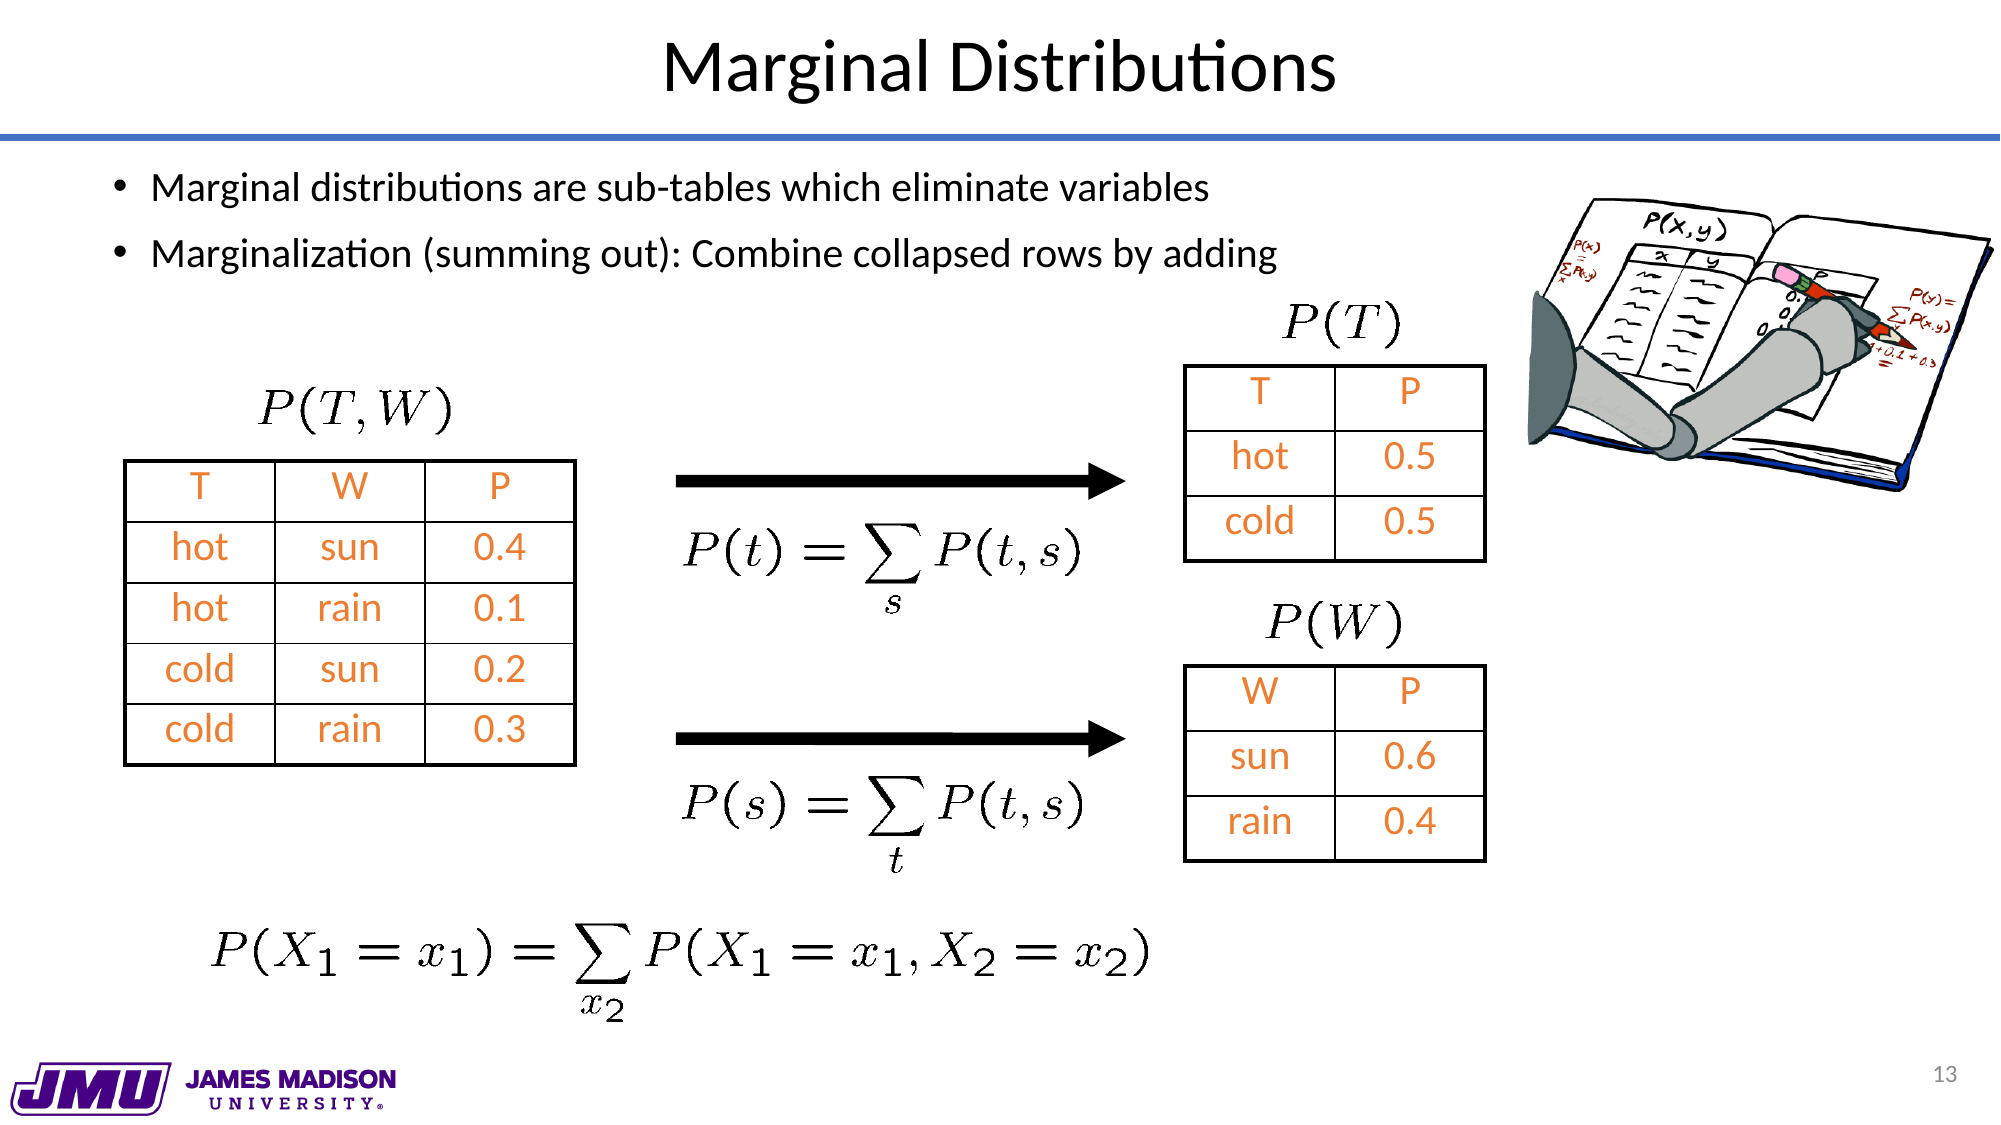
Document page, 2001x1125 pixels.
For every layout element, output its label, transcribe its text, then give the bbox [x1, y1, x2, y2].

table_cell sun [276, 523, 424, 582]
picture [0, 1042, 410, 1125]
picture [1515, 187, 2000, 506]
table_cell 0.5 [1336, 432, 1483, 495]
table_cell 0.6 [1336, 732, 1483, 795]
table_cell cold [127, 705, 274, 763]
picture [257, 385, 451, 435]
table_cell rain [276, 584, 424, 643]
table_header T [127, 463, 274, 521]
table_cell sun [1187, 732, 1334, 795]
text_box [675, 474, 1126, 488]
slide_number 13 [1870, 1042, 1973, 1103]
picture [681, 521, 1081, 615]
table_cell rain [276, 705, 424, 763]
table_header P [1336, 368, 1483, 430]
table_cell 0.4 [426, 523, 573, 582]
table_header T [1187, 368, 1334, 430]
table_cell 0.1 [426, 584, 573, 643]
table_cell rain [1187, 797, 1334, 859]
table_header W [1187, 668, 1334, 730]
picture [679, 776, 1084, 875]
title Marginal Distributions [0, 0, 2000, 134]
table_cell sun [276, 644, 424, 703]
picture [210, 921, 1149, 1023]
table_header W [276, 463, 424, 521]
picture [1279, 299, 1401, 349]
list Marginal distributions are sub-tables which eliminate variables Marginalization (summing out): Combine collapsed rows by adding [97, 157, 1775, 328]
table_header P [1336, 668, 1483, 730]
table_cell cold [1187, 497, 1334, 559]
table_cell cold [127, 644, 274, 703]
text_box [675, 732, 1126, 745]
picture [1263, 599, 1403, 649]
table_header P [426, 463, 573, 521]
table_cell hot [1187, 432, 1334, 495]
table_cell hot [127, 584, 274, 643]
table_cell 0.5 [1336, 497, 1483, 559]
table_cell 0.2 [426, 644, 573, 703]
table_cell 0.4 [1336, 797, 1483, 859]
table_cell hot [127, 523, 274, 582]
table_cell 0.3 [426, 705, 573, 763]
